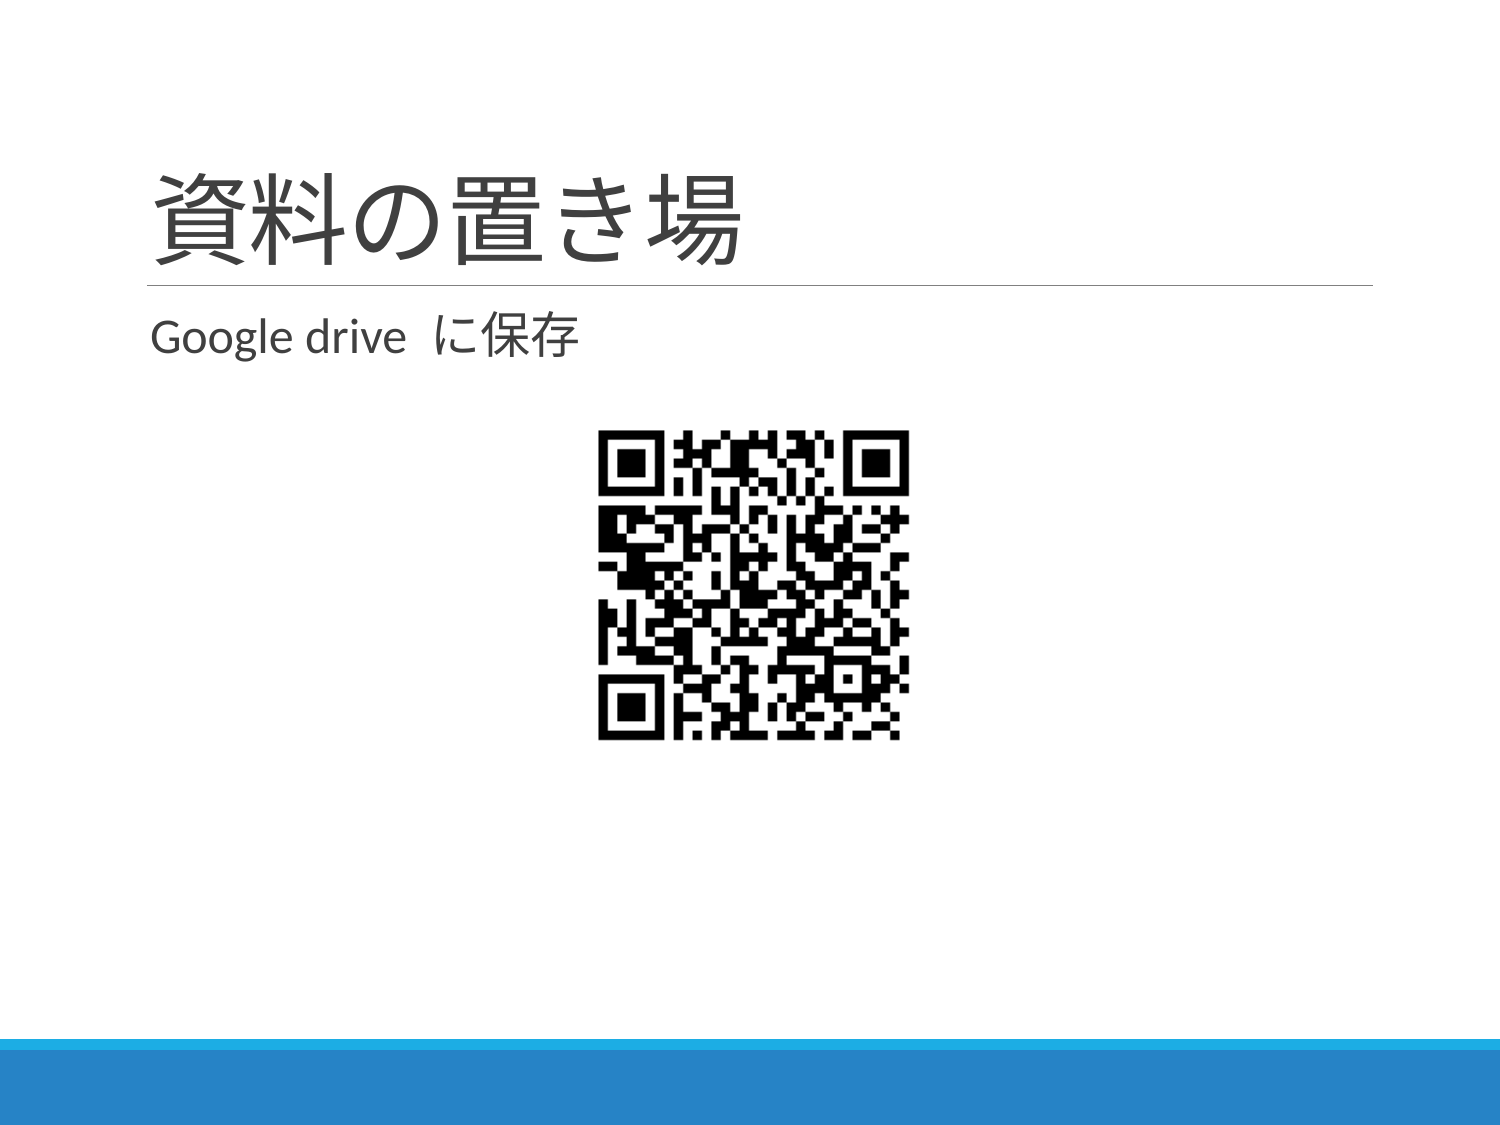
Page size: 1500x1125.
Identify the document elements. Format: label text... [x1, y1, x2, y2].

picture [557, 389, 950, 782]
list Google drive に保存 [135, 302, 1373, 373]
title 資料の置き場 [135, 47, 1373, 285]
